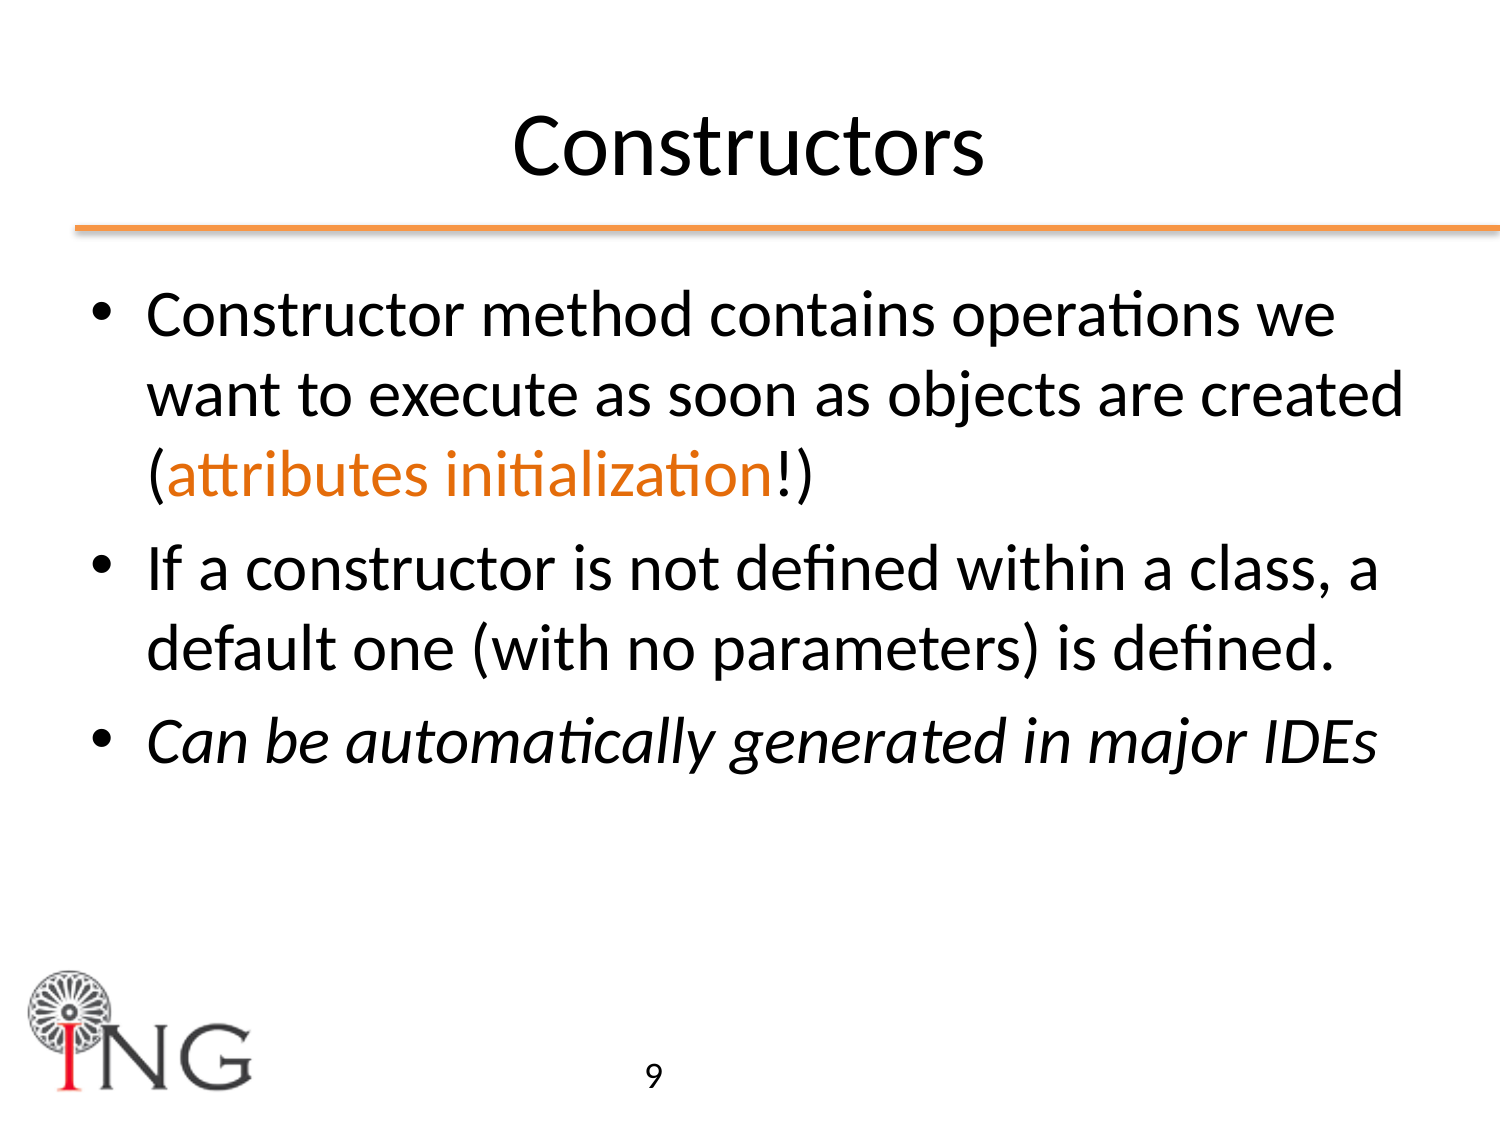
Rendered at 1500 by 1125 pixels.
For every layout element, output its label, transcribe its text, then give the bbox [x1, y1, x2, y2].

title Constructors [75, 45, 1425, 233]
slide_number 9 [629, 1043, 1425, 1104]
list Constructor method contains operations we want to execute as soon as objects are created (attributes initialization!) If a constructor is not defined within a class, a default one (with no parameters) is defined. Can be automatically generated in major IDEs [75, 262, 1425, 1005]
picture [3, 948, 281, 1124]
